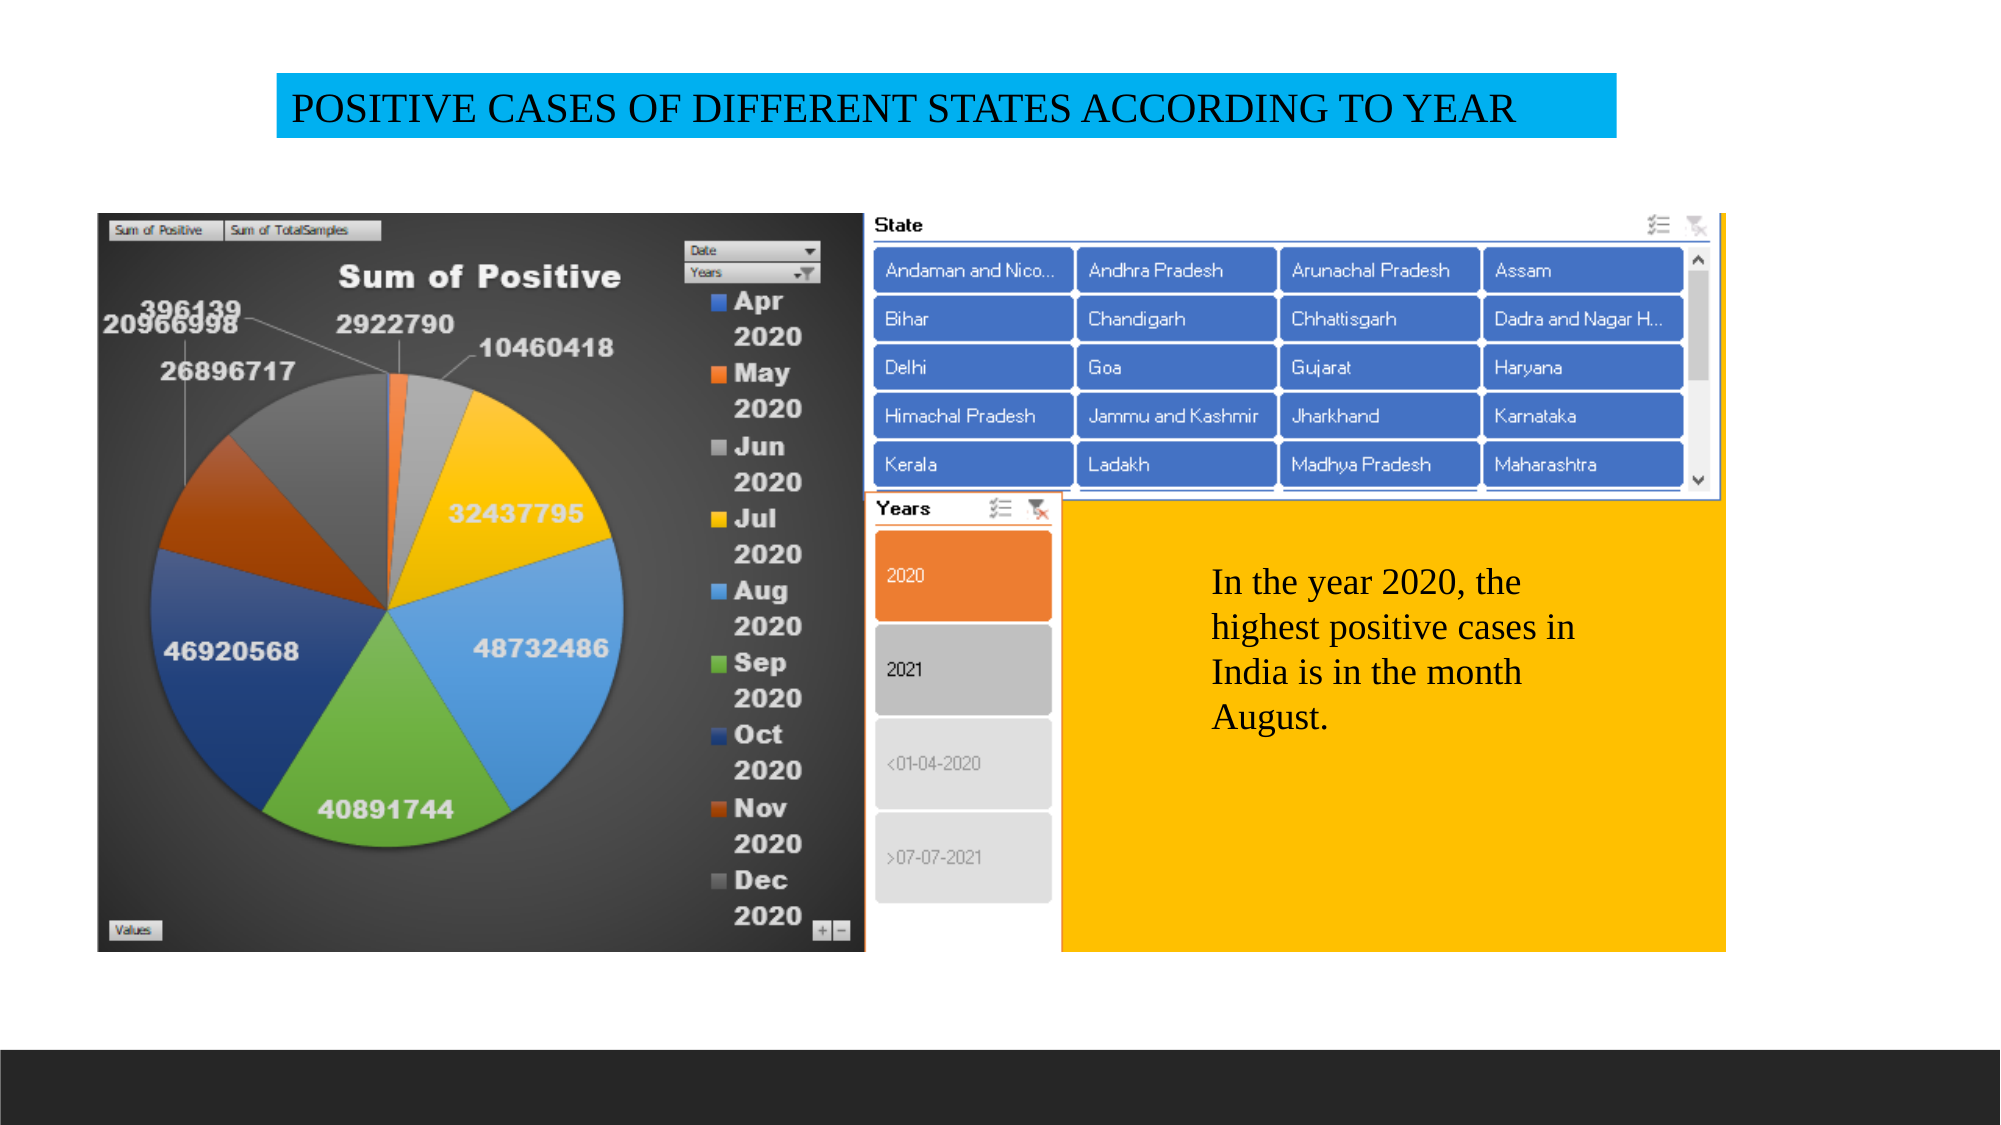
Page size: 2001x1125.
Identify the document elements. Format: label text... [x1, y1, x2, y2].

text_box POSITIVE CASES OF DIFFERENT STATES ACCORDING TO YEAR [276, 73, 1617, 138]
picture [97, 213, 1727, 952]
